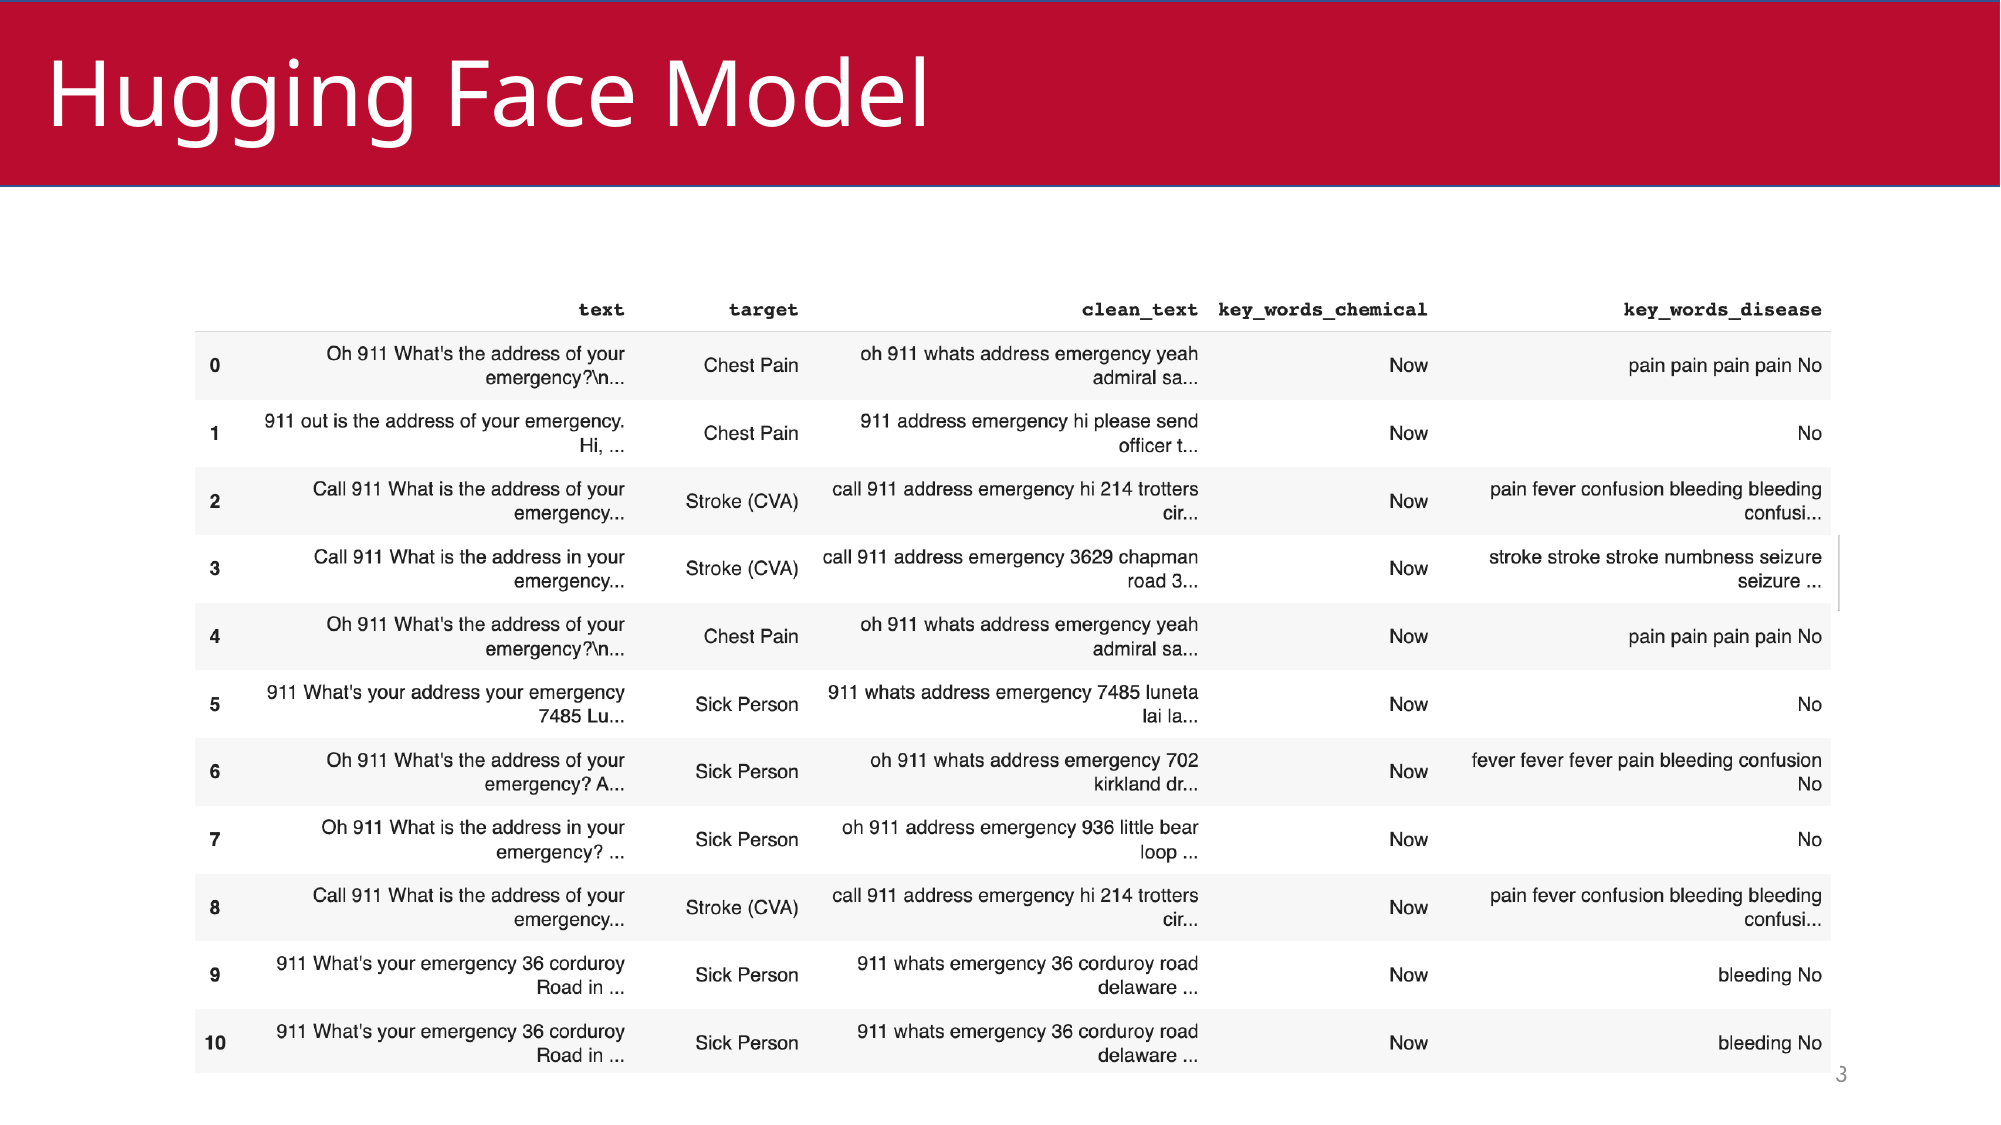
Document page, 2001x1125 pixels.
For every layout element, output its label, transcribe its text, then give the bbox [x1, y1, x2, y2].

picture [185, 288, 1840, 1073]
text_box Hugging Face Model [30, 39, 1756, 174]
slide_number 3 [1412, 1042, 1863, 1103]
text_box [0, 0, 2000, 187]
